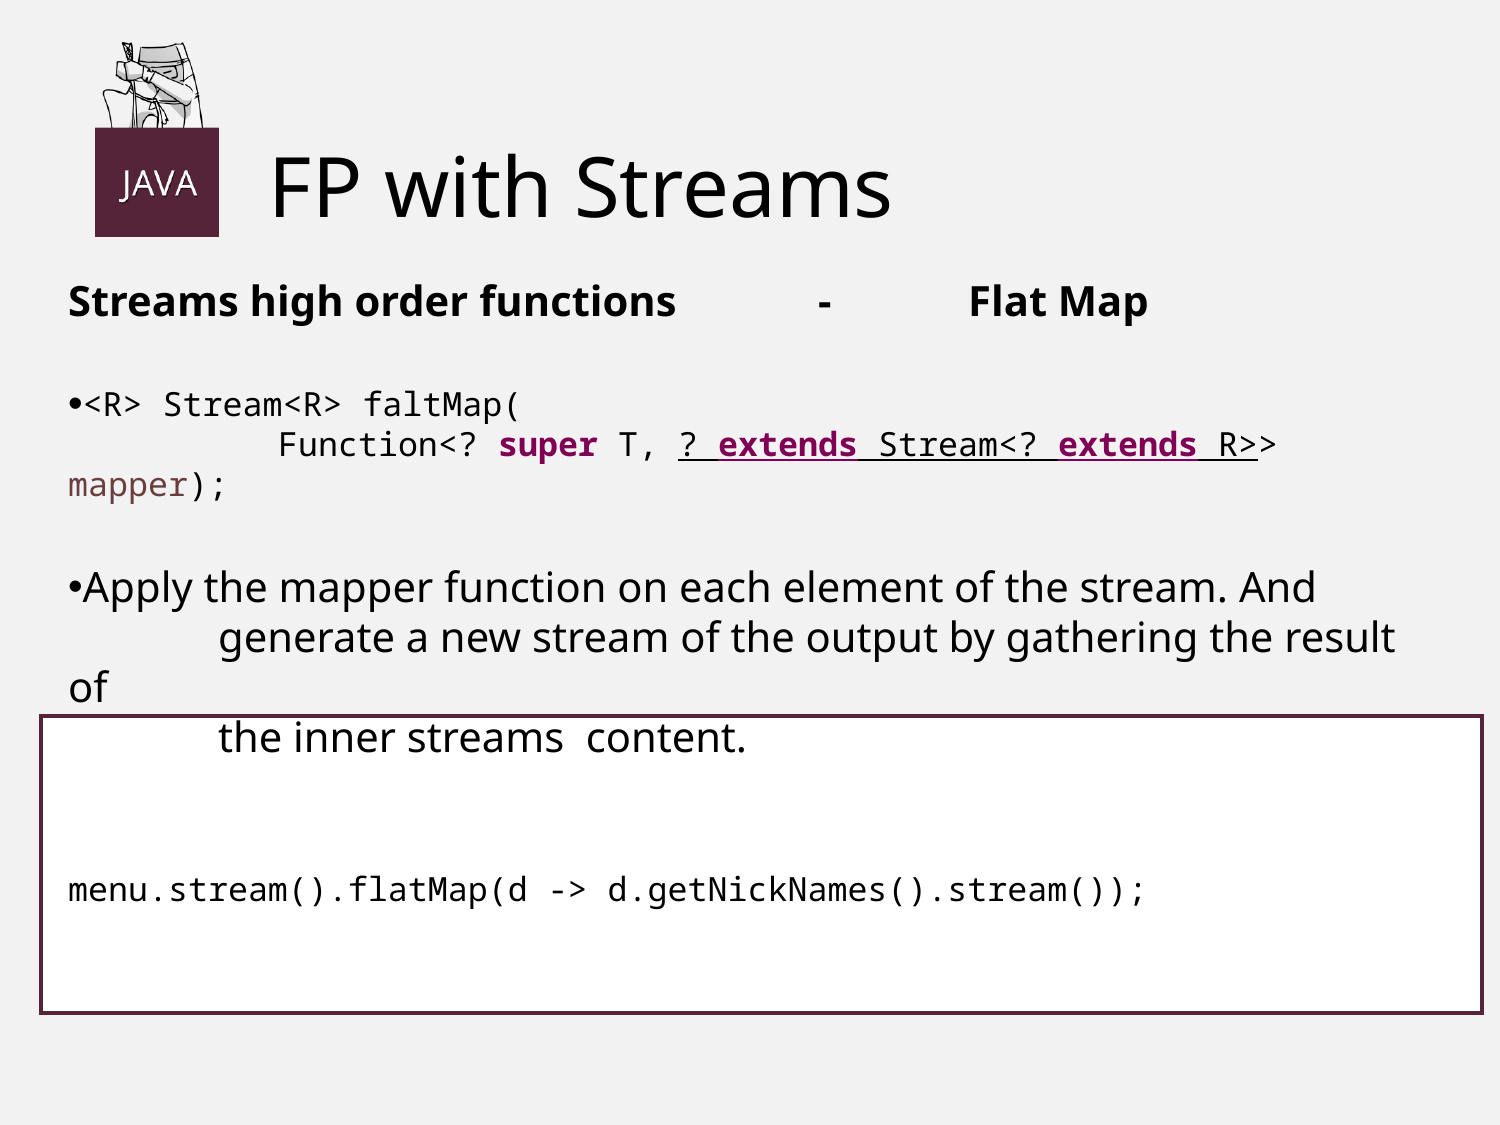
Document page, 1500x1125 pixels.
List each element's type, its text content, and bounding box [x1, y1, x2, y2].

text_box Streams high order functions - Flat Map <R> Stream<R> faltMap( Function<? super T, ? extends Stream<? extends R>> mapper); Apply the mapper function on each element of the stream. And generate a new stream of the output by gathering the result of the inner streams content. menu.stream().flatMap(d -> d.getNickNames().stream()); [53, 267, 1447, 693]
title FP with Streams [253, 90, 1500, 279]
text_box [41, 716, 1483, 1013]
picture [95, 42, 219, 238]
